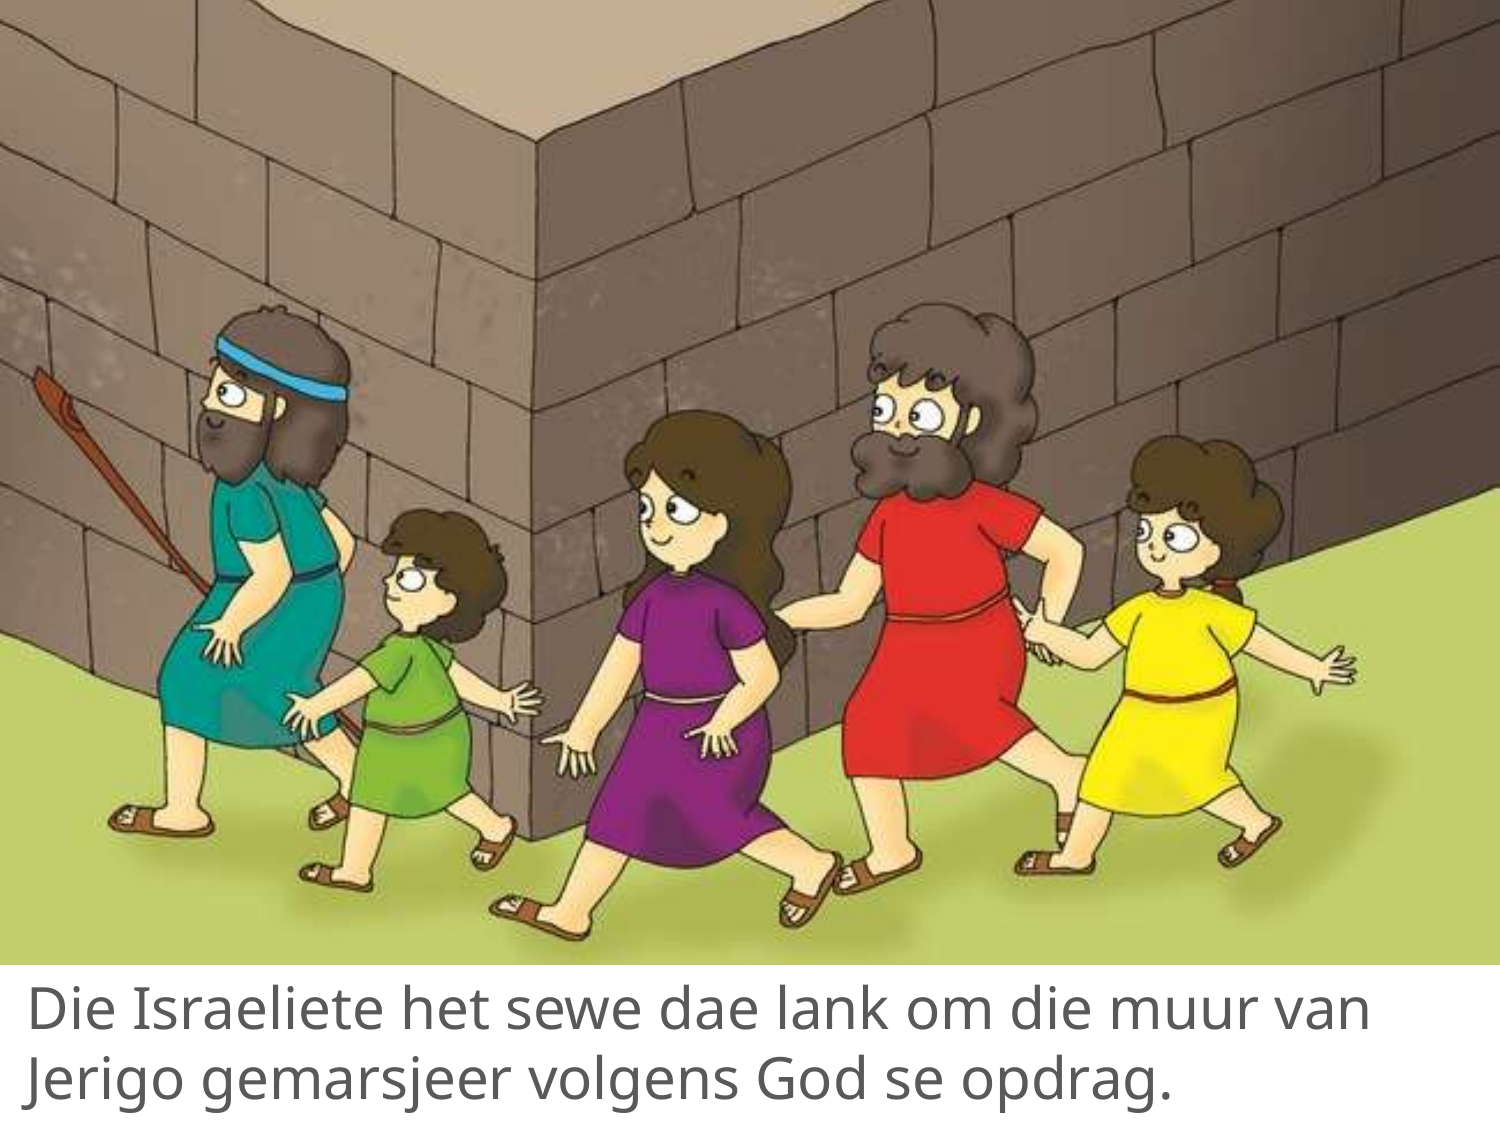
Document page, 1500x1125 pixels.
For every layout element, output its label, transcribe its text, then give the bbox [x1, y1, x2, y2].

picture [0, 0, 1500, 965]
text_box Die Israeliete het sewe dae lank om die muur van Jerigo gemarsjeer volgens God se opdrag. [11, 973, 1498, 1119]
